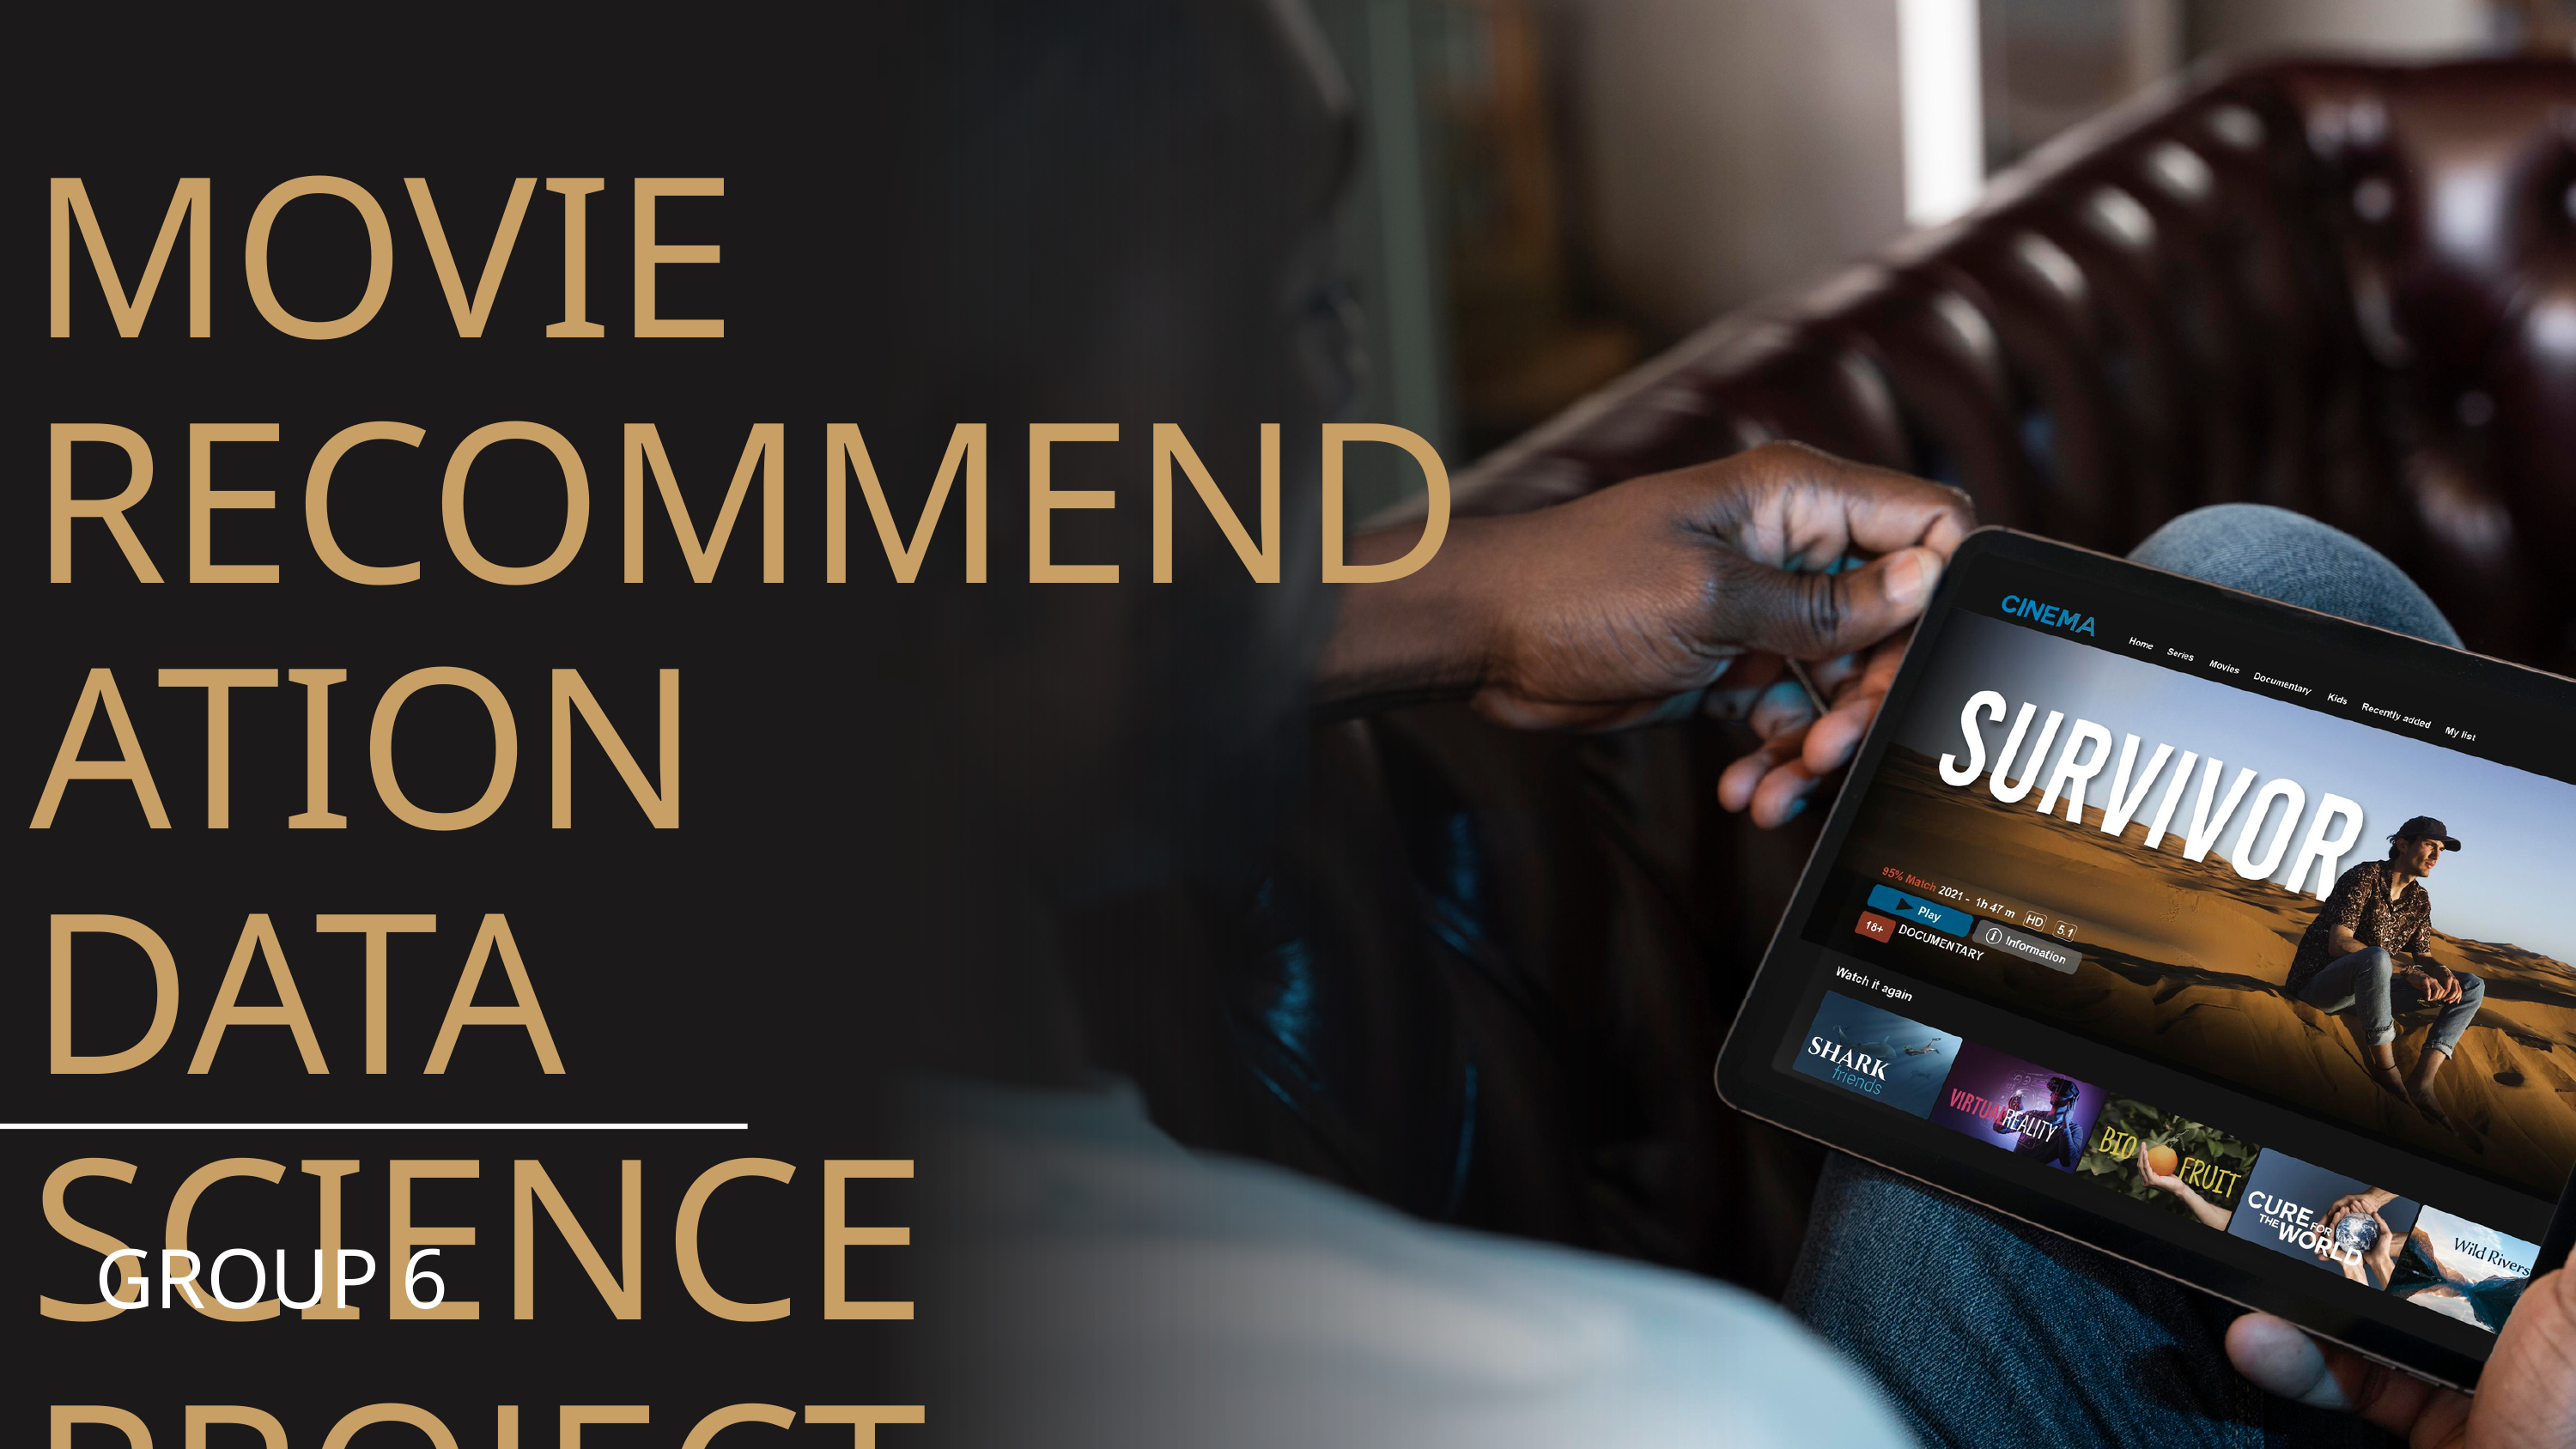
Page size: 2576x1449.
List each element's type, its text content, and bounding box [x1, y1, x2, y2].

text_box GROUP 6 [94, 1210, 872, 1325]
text_box MOVIE RECOMMENDATION DATA SCIENCE PROJECT [29, 136, 872, 1449]
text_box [877, 0, 2576, 1449]
